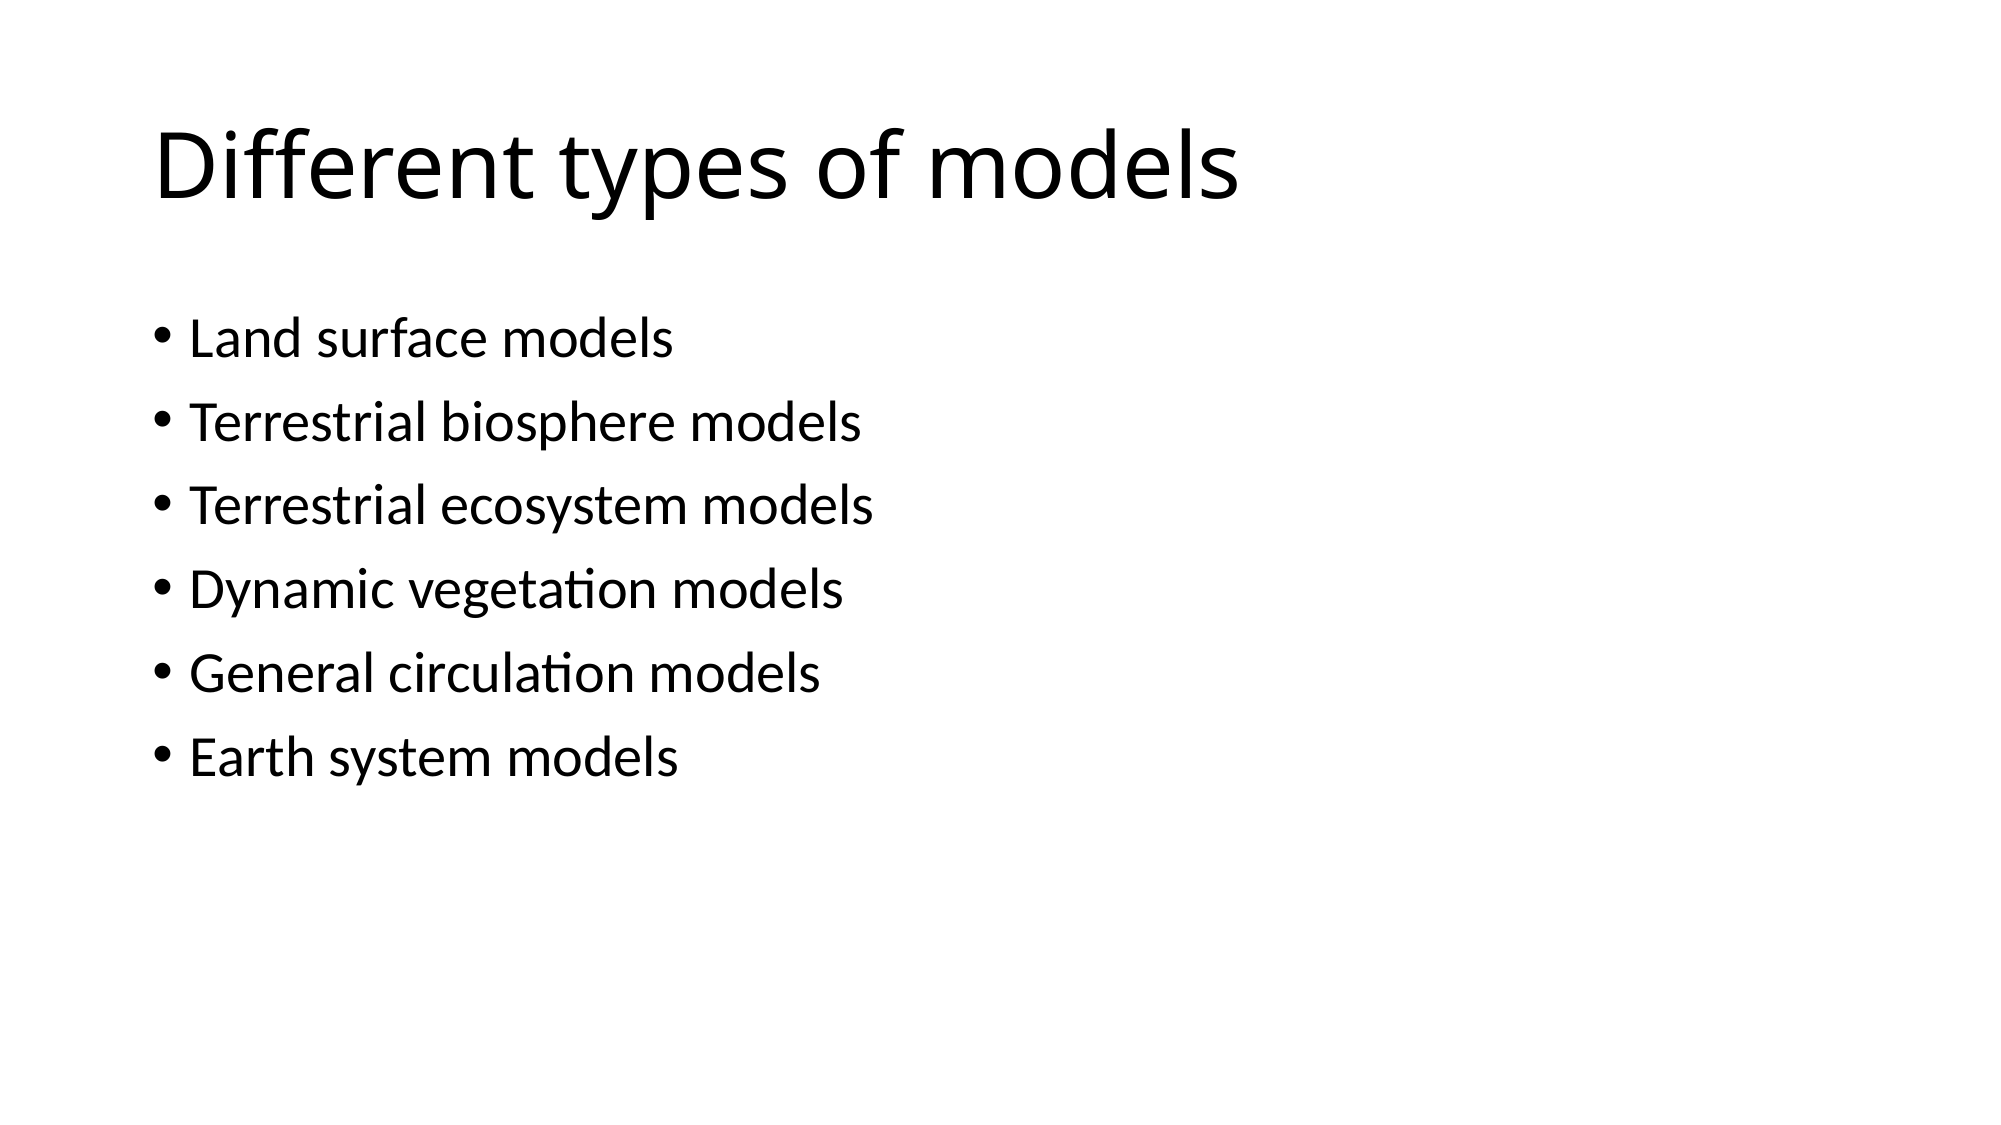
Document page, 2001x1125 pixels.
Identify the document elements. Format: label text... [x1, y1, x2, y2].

list Land surface models Terrestrial biosphere models Terrestrial ecosystem models Dynamic vegetation models General circulation models Earth system models [137, 299, 1863, 1014]
title Different types of models [137, 59, 1863, 278]
